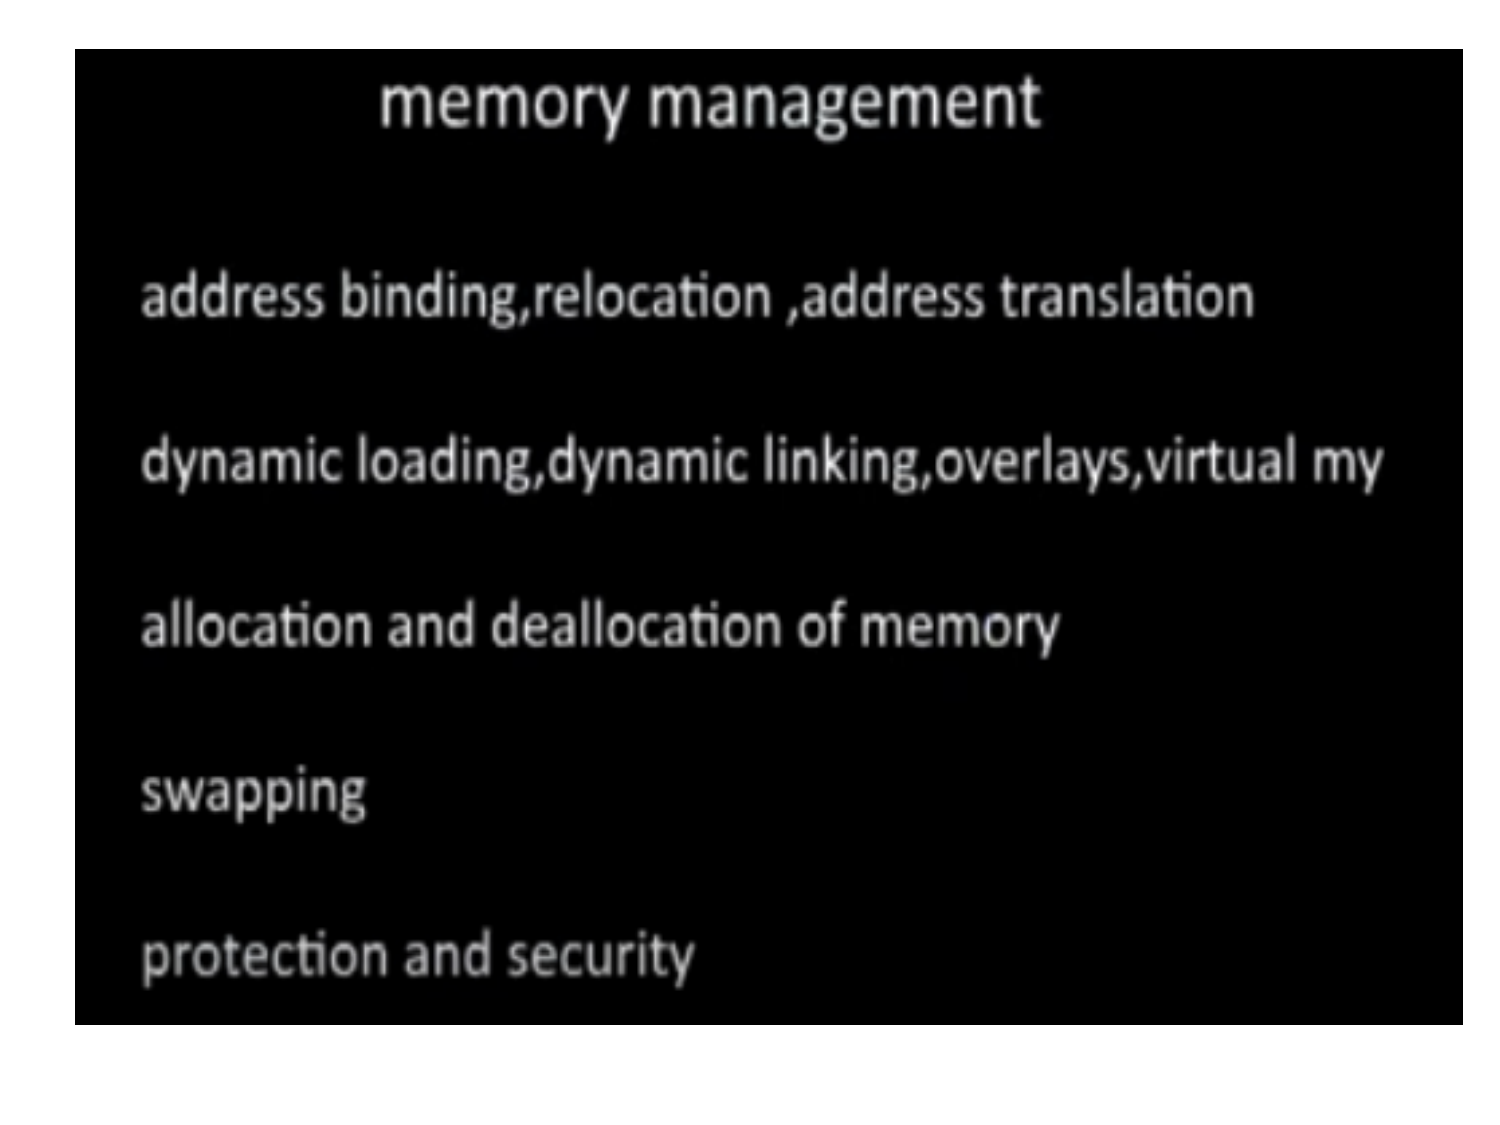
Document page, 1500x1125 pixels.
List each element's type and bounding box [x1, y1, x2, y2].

picture [74, 49, 1463, 1026]
